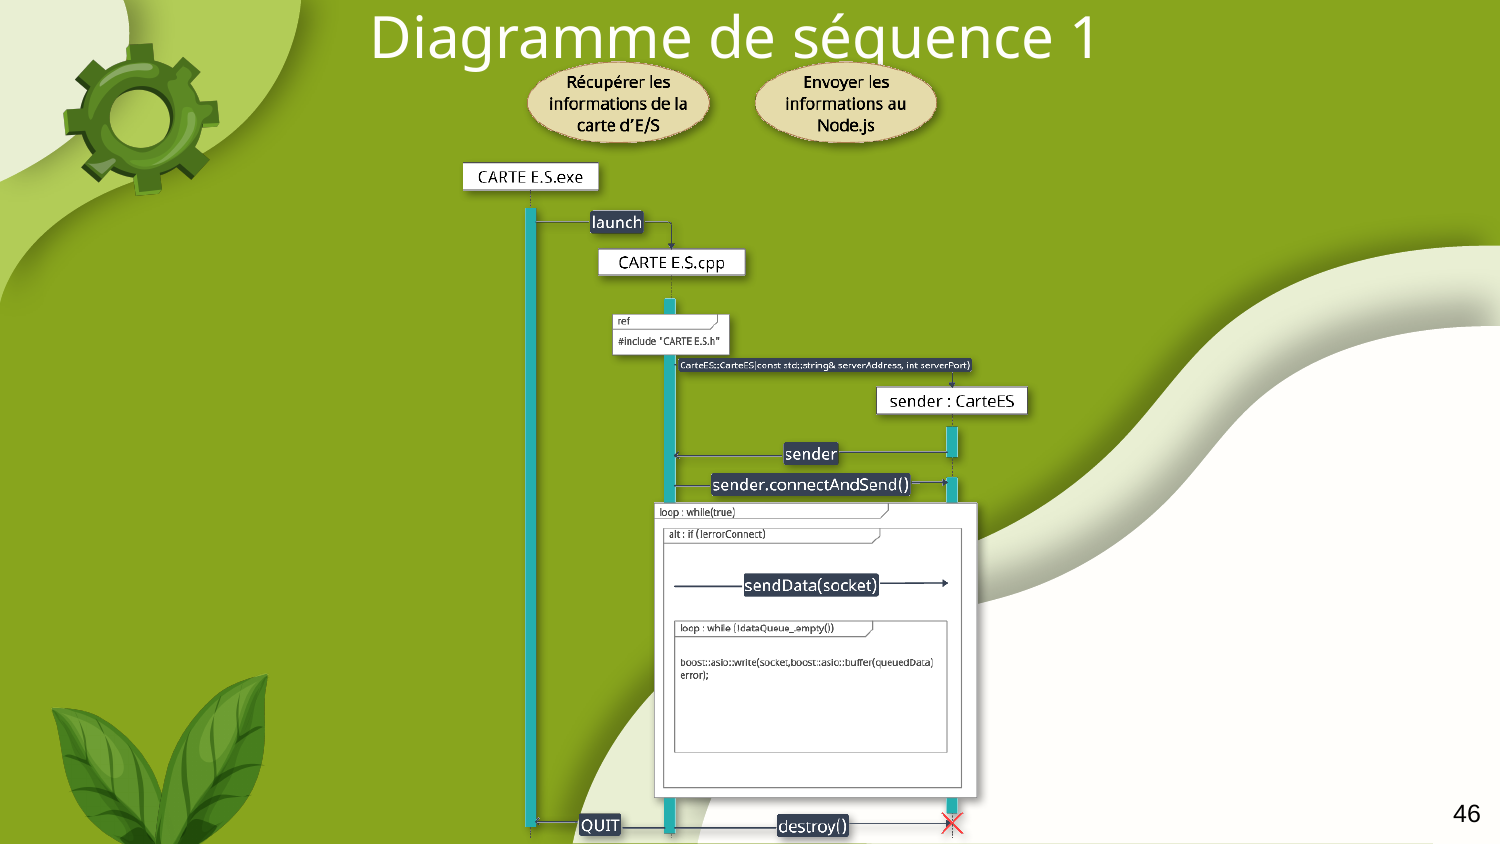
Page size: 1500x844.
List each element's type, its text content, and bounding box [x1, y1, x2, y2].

picture [463, 60, 1037, 844]
title Diagramme de séquence 1 [354, 0, 1146, 83]
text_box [10, 659, 327, 844]
picture [22, 0, 257, 236]
